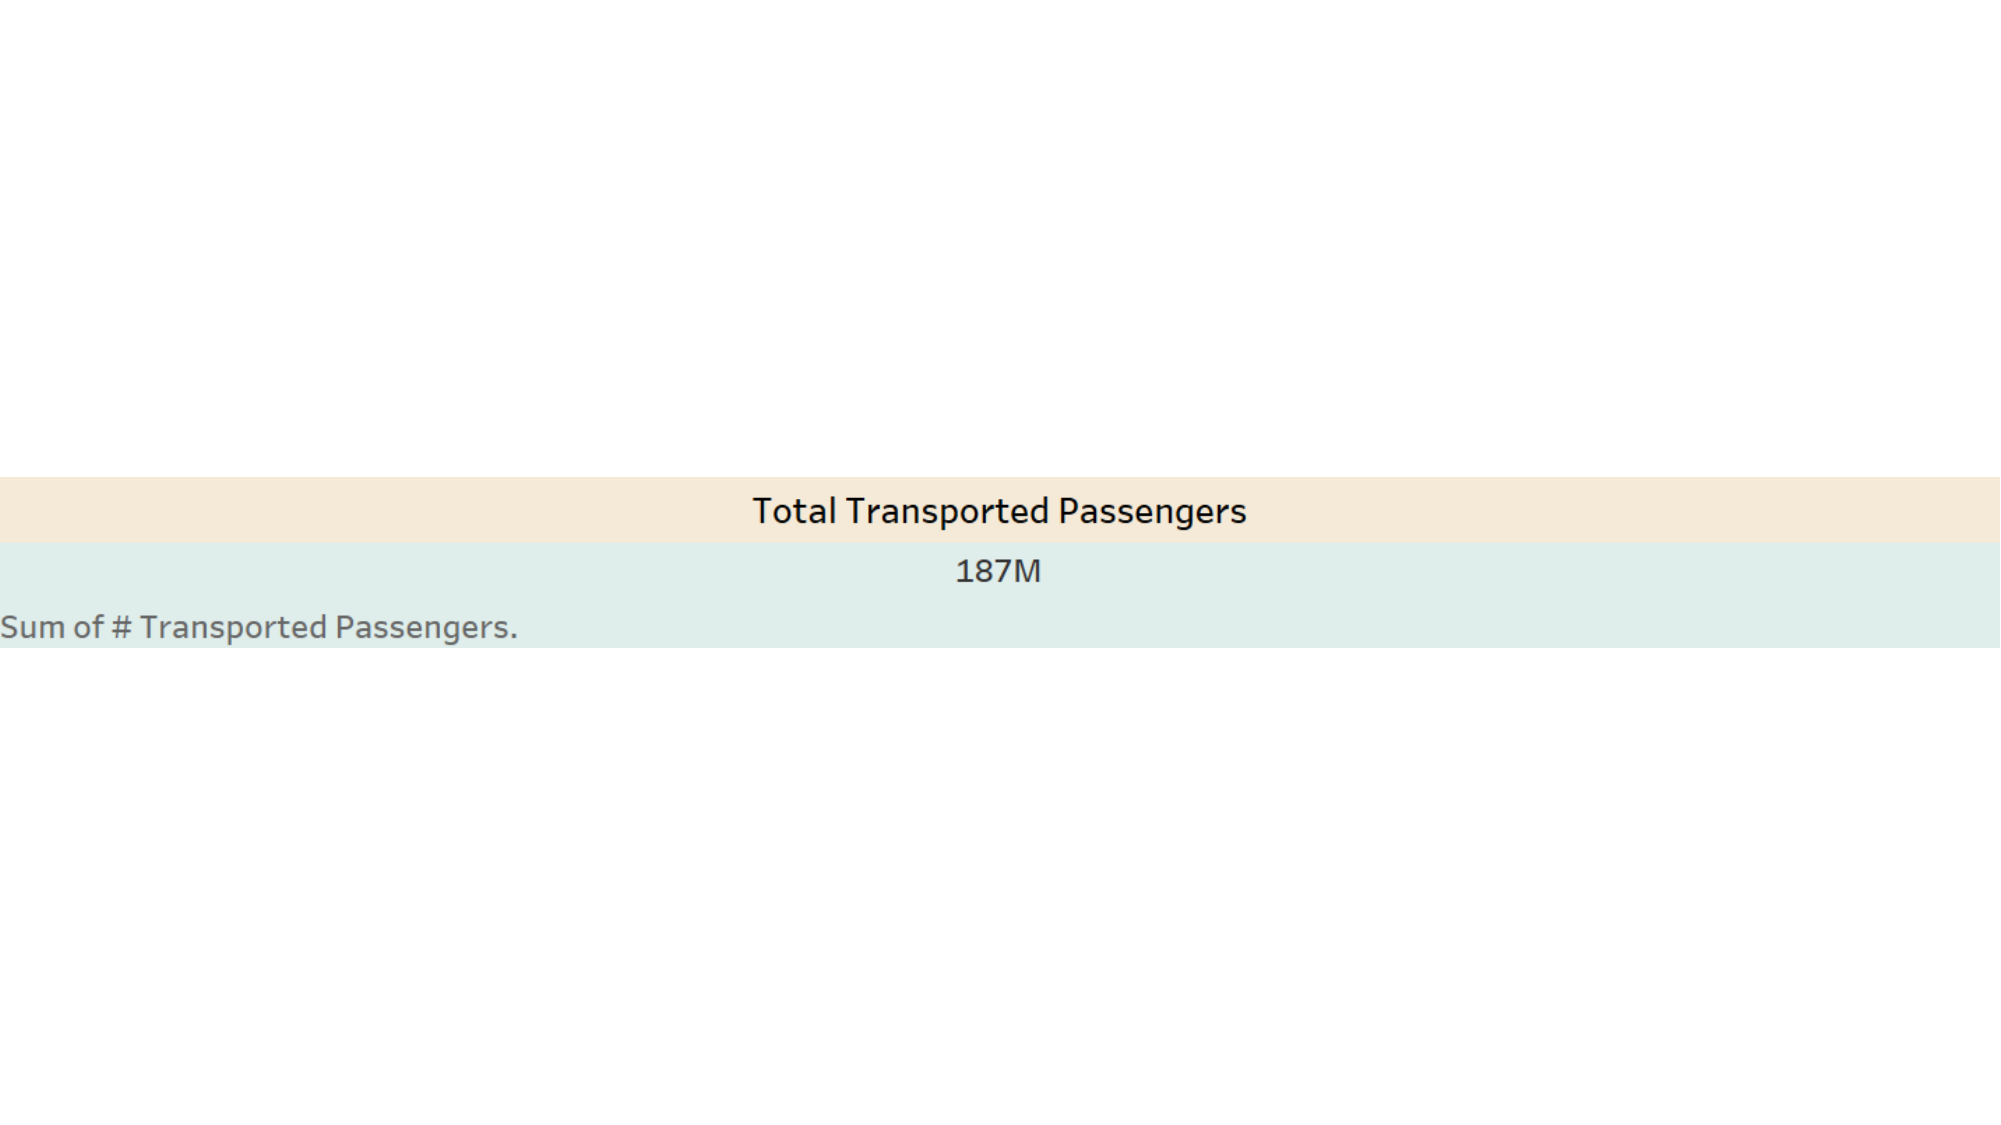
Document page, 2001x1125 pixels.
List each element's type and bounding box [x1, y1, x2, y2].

picture [0, 477, 2000, 648]
